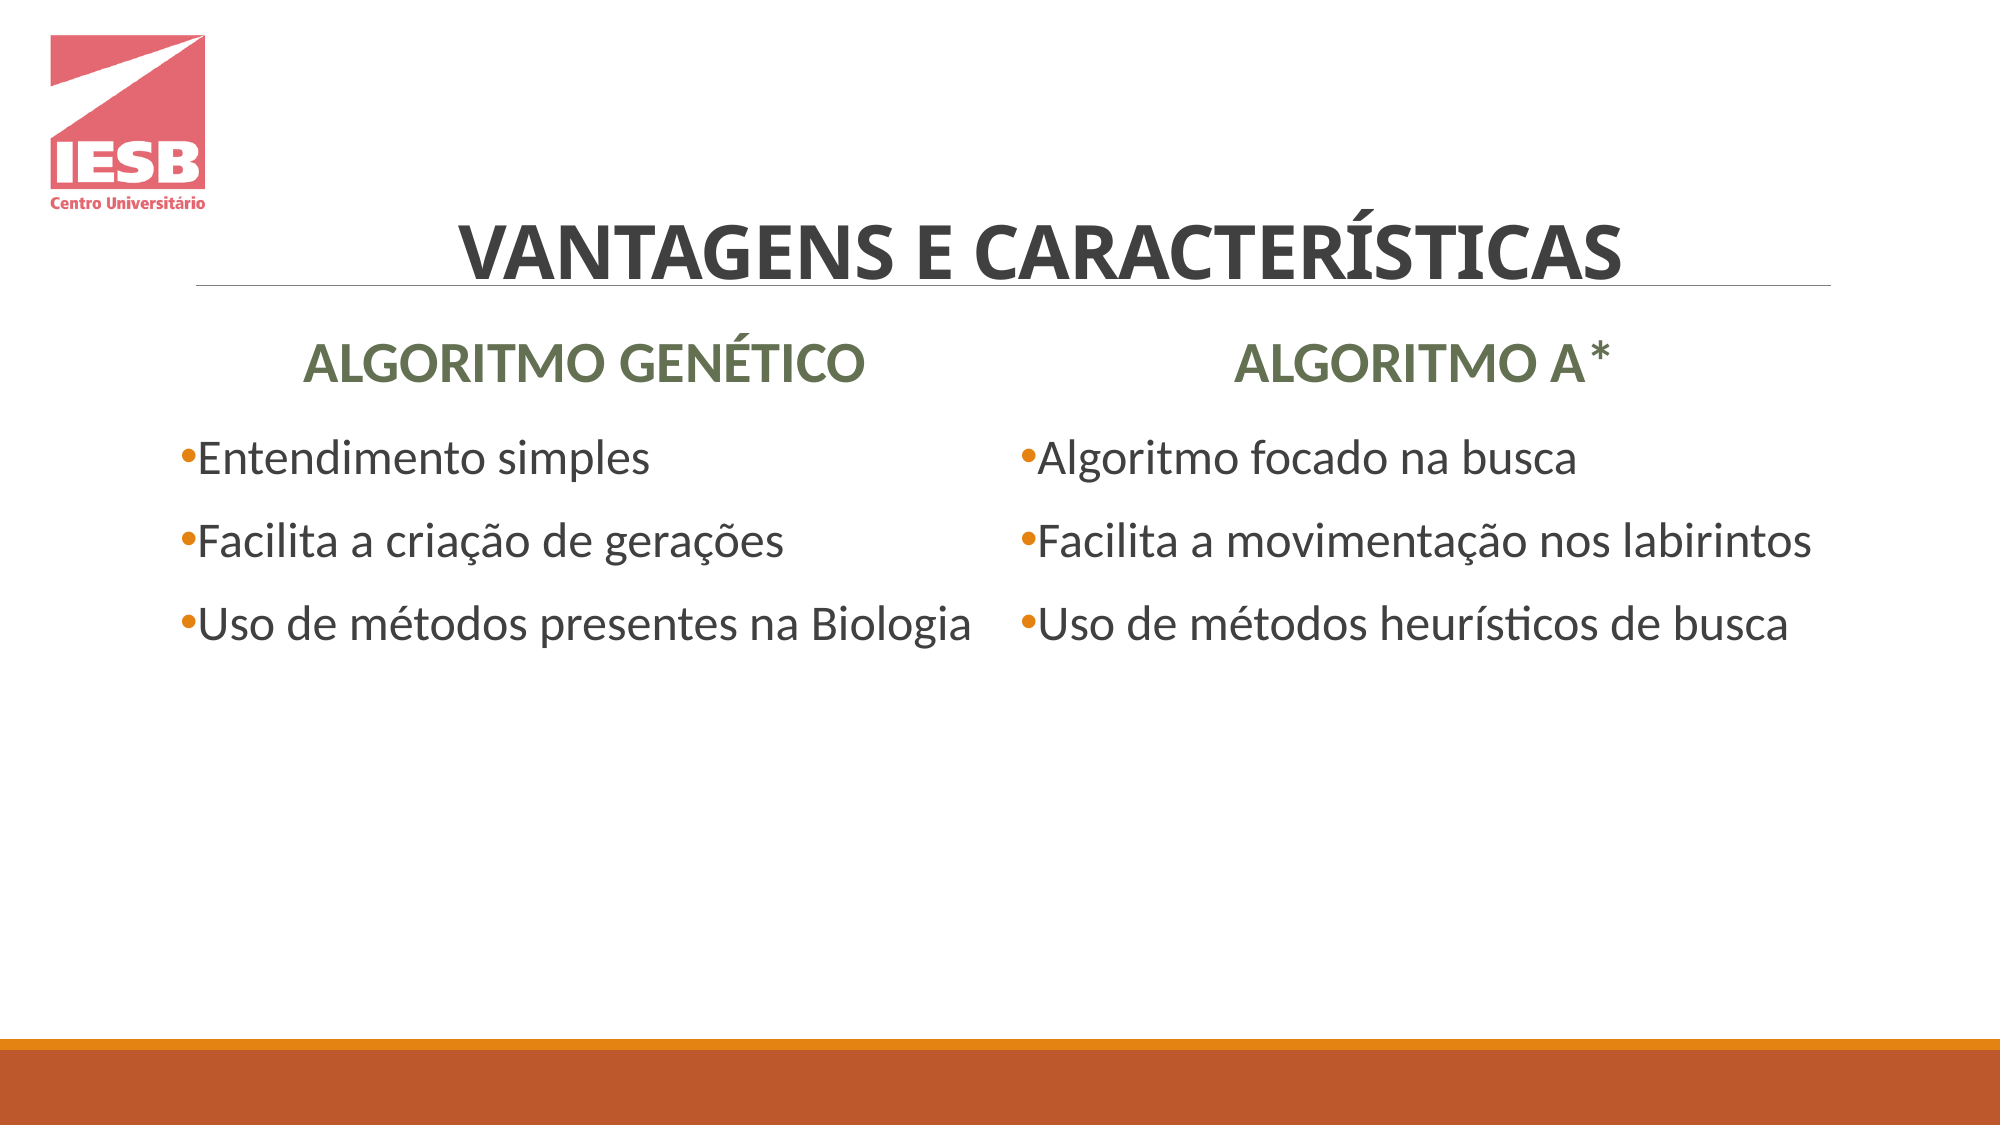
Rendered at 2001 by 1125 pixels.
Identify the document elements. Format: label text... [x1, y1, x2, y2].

list Algoritmo Genético [180, 302, 990, 423]
list Algoritmo focado na busca Facilita a movimentação nos labirintos Uso de métodos heurísticos de busca [1020, 423, 1830, 978]
picture [0, 0, 255, 251]
title VANTAGENS E CARACTERÍSTICAS [200, 64, 1883, 303]
list Algoritmo a* [1020, 302, 1830, 423]
list Entendimento simples Facilita a criação de gerações Uso de métodos presentes na Biologia [180, 423, 990, 978]
